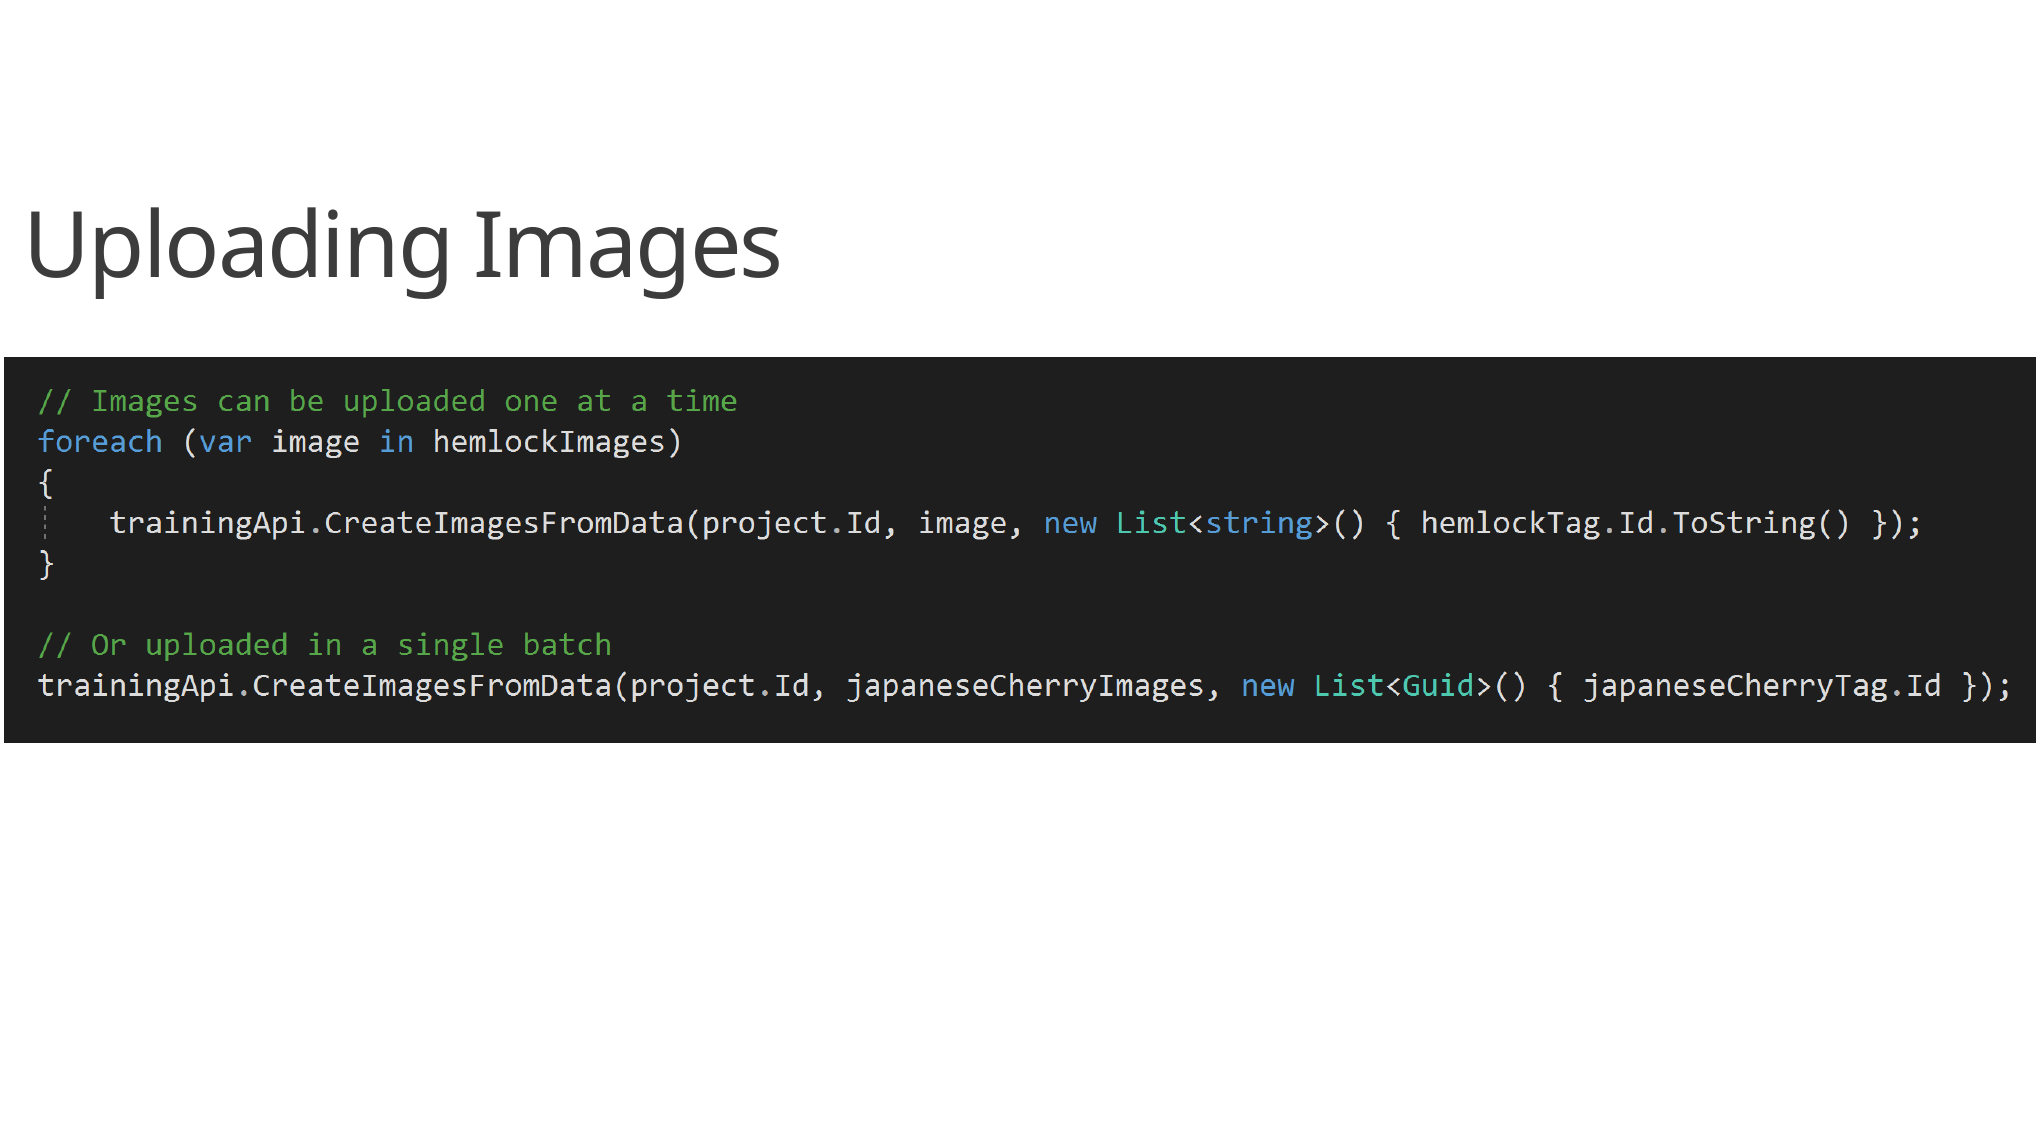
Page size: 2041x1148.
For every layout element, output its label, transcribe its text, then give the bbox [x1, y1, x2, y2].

picture [3, 356, 2037, 744]
title Uploading Images [0, 183, 1374, 322]
